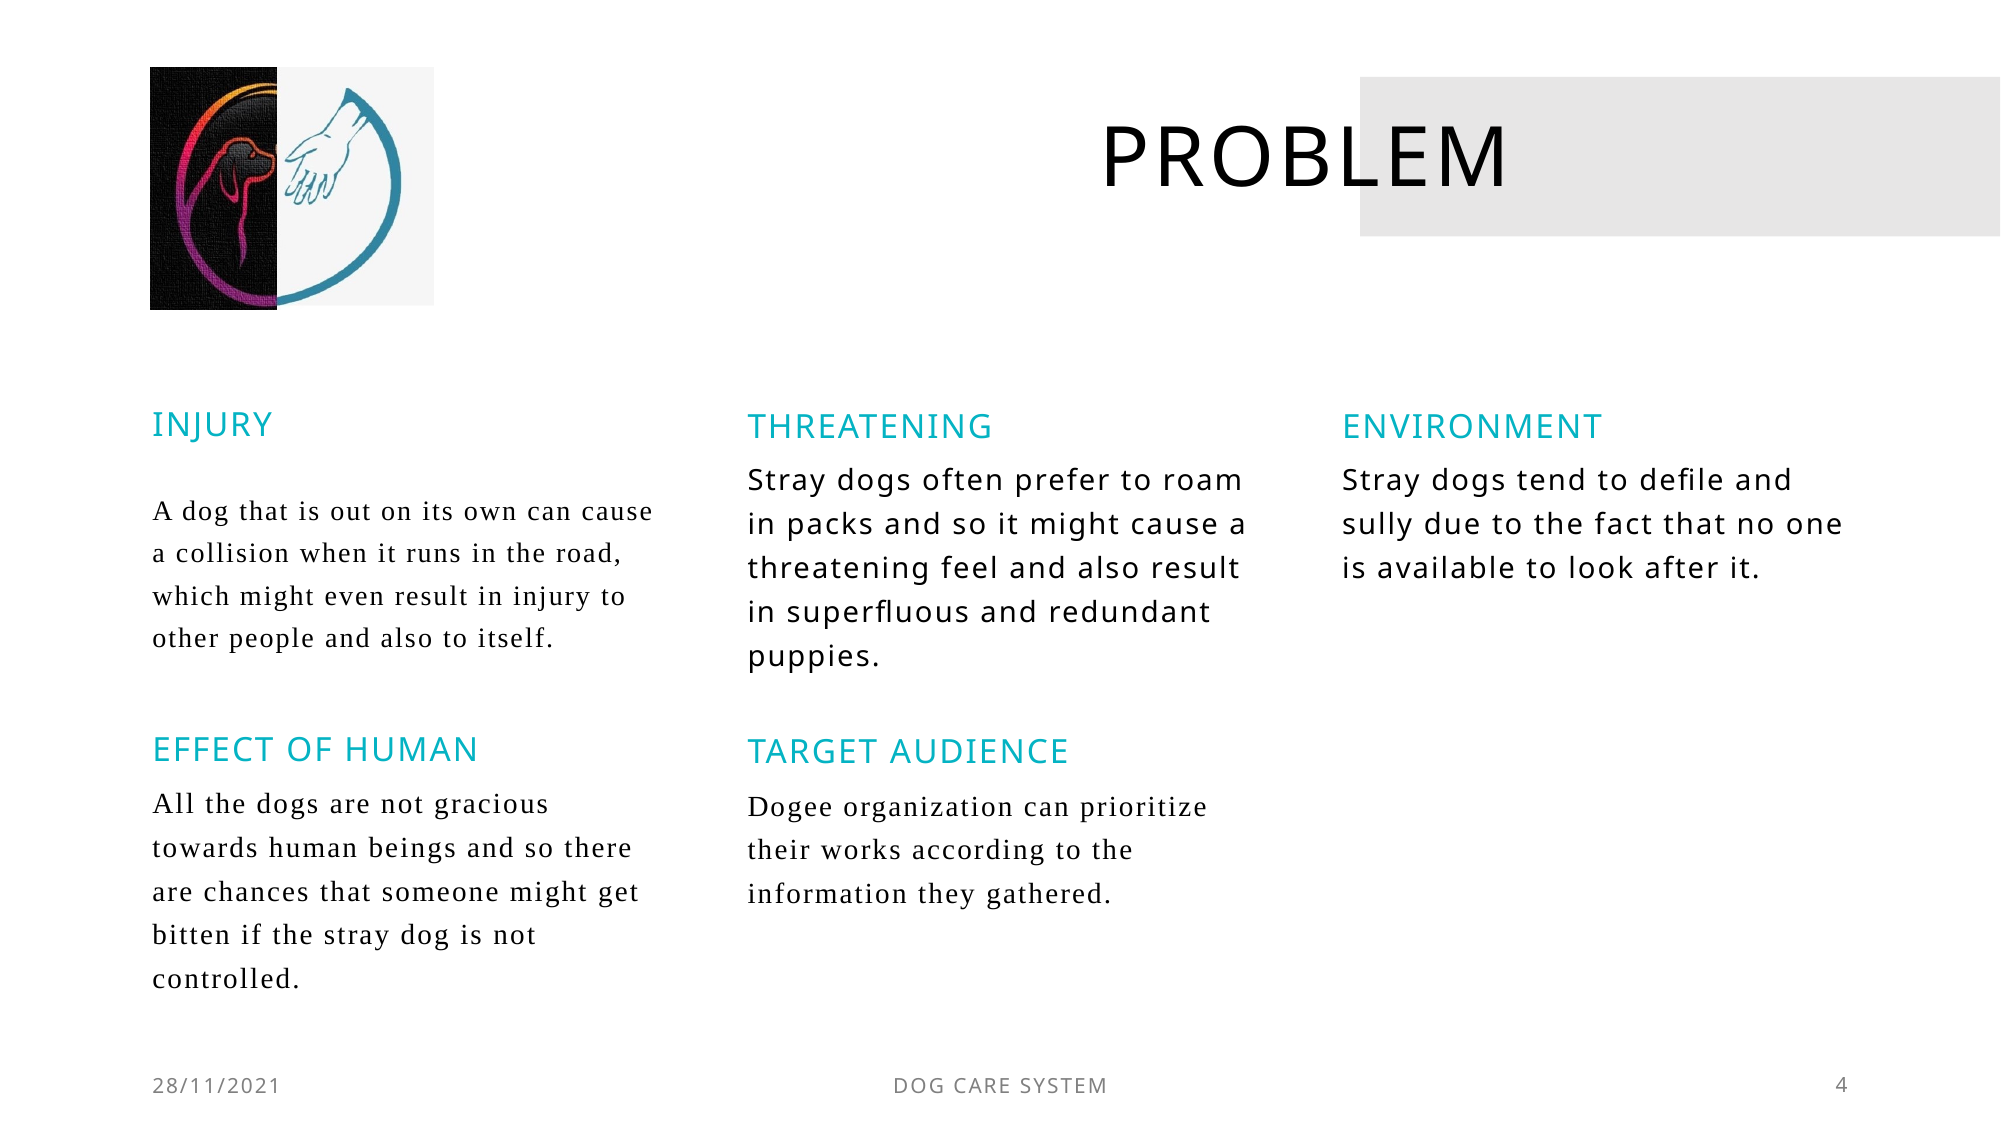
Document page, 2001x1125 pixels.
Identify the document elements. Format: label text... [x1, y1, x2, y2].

title Problem [474, 108, 1526, 218]
list Stray dogs tend to defile and sully due to the fact that no one is available to look after it. [1327, 445, 1866, 687]
footer Dog care system [662, 1068, 1338, 1103]
list A dog that is out on its own can cause a collision when it runs in the road, which might even result in injury to other people and also to itself. [137, 443, 676, 685]
list Stray dogs often prefer to roam in packs and so it might cause a threatening feel and also result in superfluous and redundant puppies. [732, 445, 1271, 687]
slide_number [137, 1068, 588, 1103]
slide_number 4 [1412, 1068, 1863, 1103]
list Environment [1327, 383, 1866, 445]
list All the dogs are not gracious towards human beings and so there are chances that someone might get bitten if the stray dog is not controlled. [137, 768, 676, 910]
list threatening [732, 383, 1271, 445]
picture [150, 67, 434, 310]
list Target AUDIENCE [732, 708, 1271, 770]
list Dogee organization can prioritize their works according to the information they gathered. [732, 770, 1271, 946]
list Injury [137, 380, 676, 443]
list Effect of human [137, 706, 676, 768]
